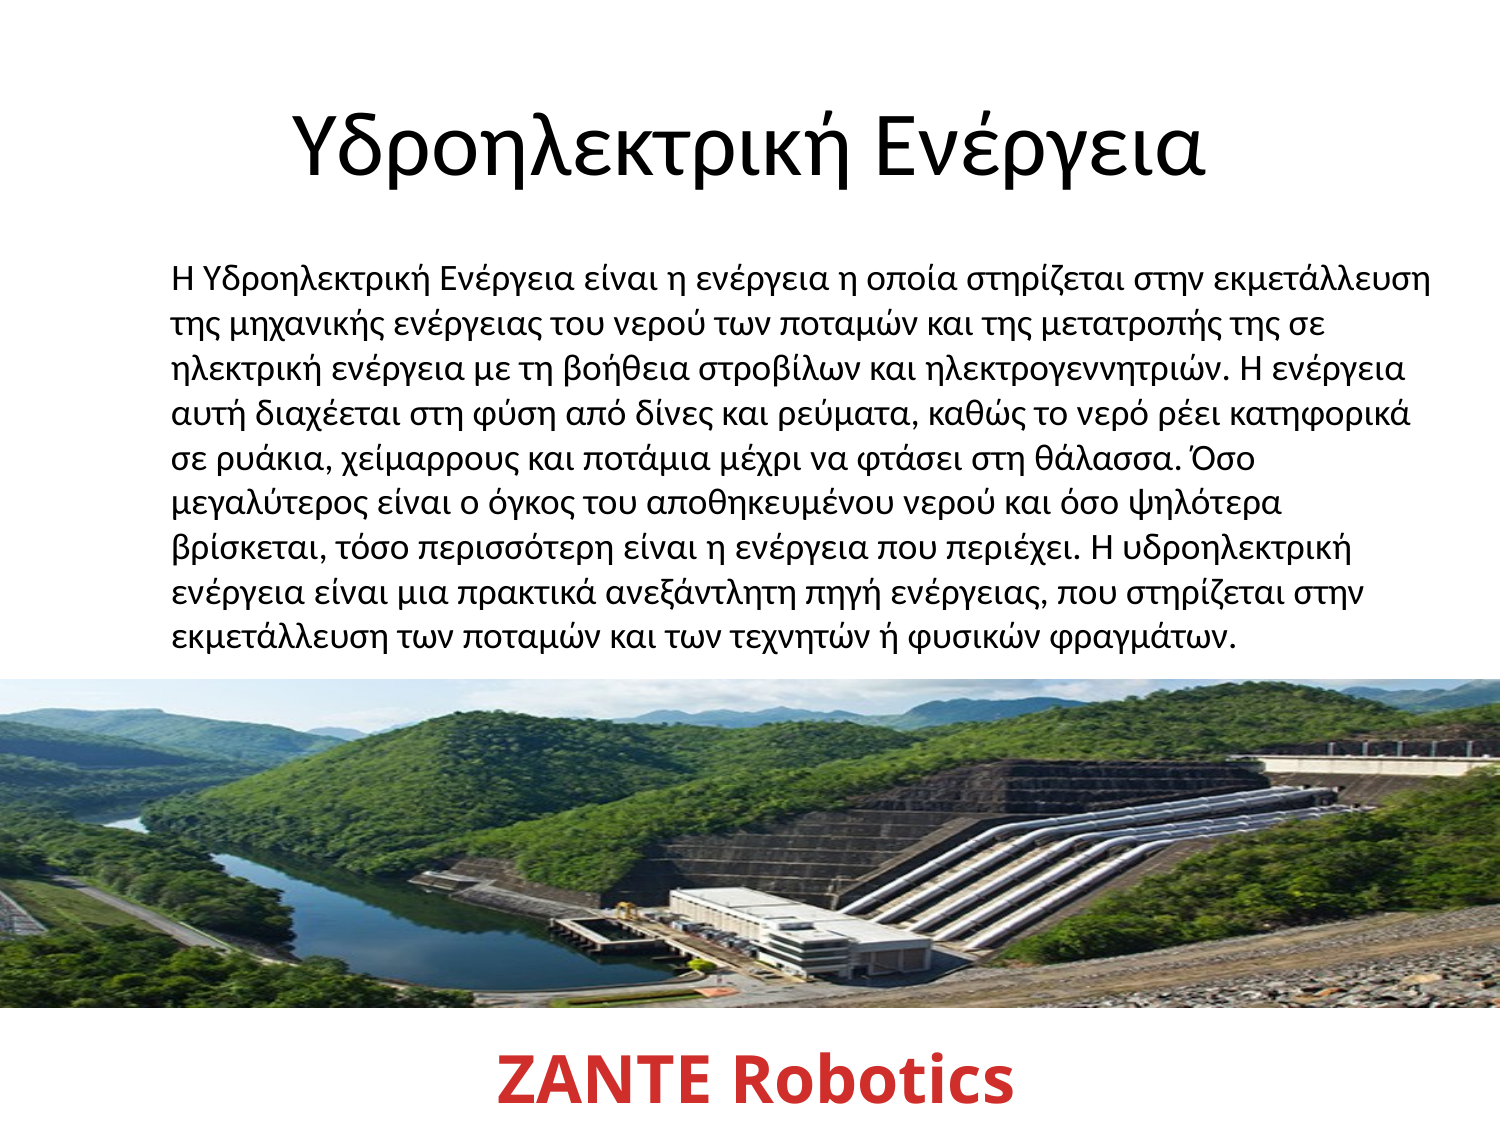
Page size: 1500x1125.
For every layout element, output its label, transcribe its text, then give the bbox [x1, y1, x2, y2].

text_box ZANTE Robotics [408, 1027, 1106, 1125]
title Υδροηλεκτρική Ενέργεια [75, 45, 1425, 233]
list Η Υδροηλεκτρική Ενέργεια είναι η ενέργεια η οποία στηρίζεται στην εκμετάλλευση της μηχανικής ενέργειας του νερού των ποταμών και της μετατροπής της σε ηλεκτρική ενέργεια με τη βοήθεια στροβίλων και ηλεκτρογεννητριών. Η ενέργεια αυτή διαχέεται στη φύση από δίνες και ρεύματα, καθώς το νερό ρέει κατηφορικά σε ρυάκια, χείμαρρους και ποτάμια μέχρι να φτάσει στη θάλασσα. Όσο μεγαλύτερος είναι ο όγκος του αποθηκευμένου νερού και όσο ψηλότερα βρίσκεται, τόσο περισσότερη είναι η ενέργεια που περιέχει. Η υδροηλεκτρική ενέργεια είναι μια πρακτικά ανεξάντλητη πηγή ενέργειας, που στηρίζεται στην εκμετάλλευση των ποταμών και των τεχνητών ή φυσικών φραγμάτων. [105, 246, 1456, 678]
picture [0, 679, 1500, 1008]
